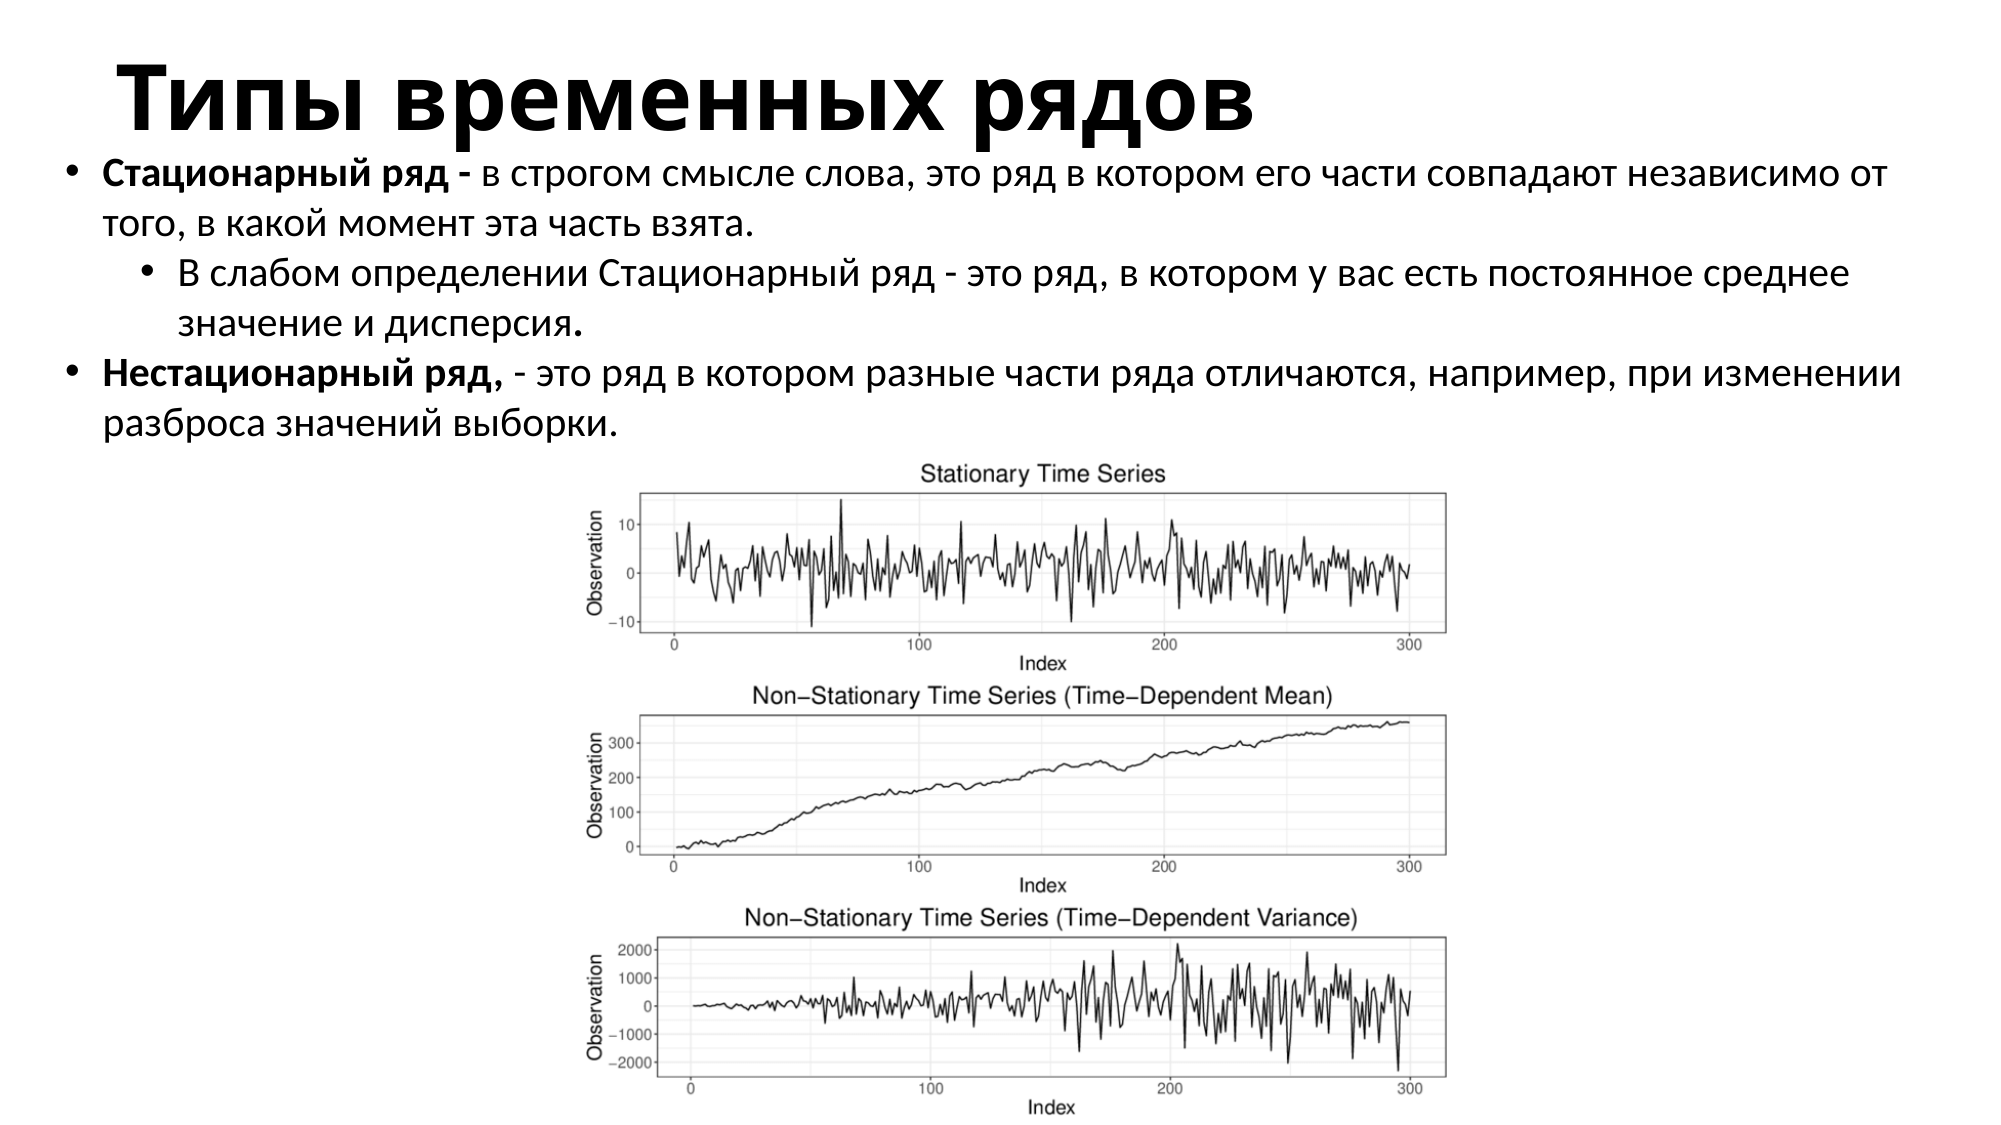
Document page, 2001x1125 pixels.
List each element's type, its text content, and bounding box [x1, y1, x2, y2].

title Типы временных рядов [100, 28, 1826, 137]
list Стационарный ряд - в строгом смысле слова, это ряд в котором его части совпадают независимо от того, в какой момент эта часть взята. В слабом определении Стационарный ряд - это ряд, в котором у вас есть постоянное среднее значение и дисперсия. Нестационарный ряд, - это ряд в котором разные части ряда отличаются, например, при изменении разброса значений выборки. [50, 137, 1983, 1114]
picture [581, 452, 1452, 1125]
